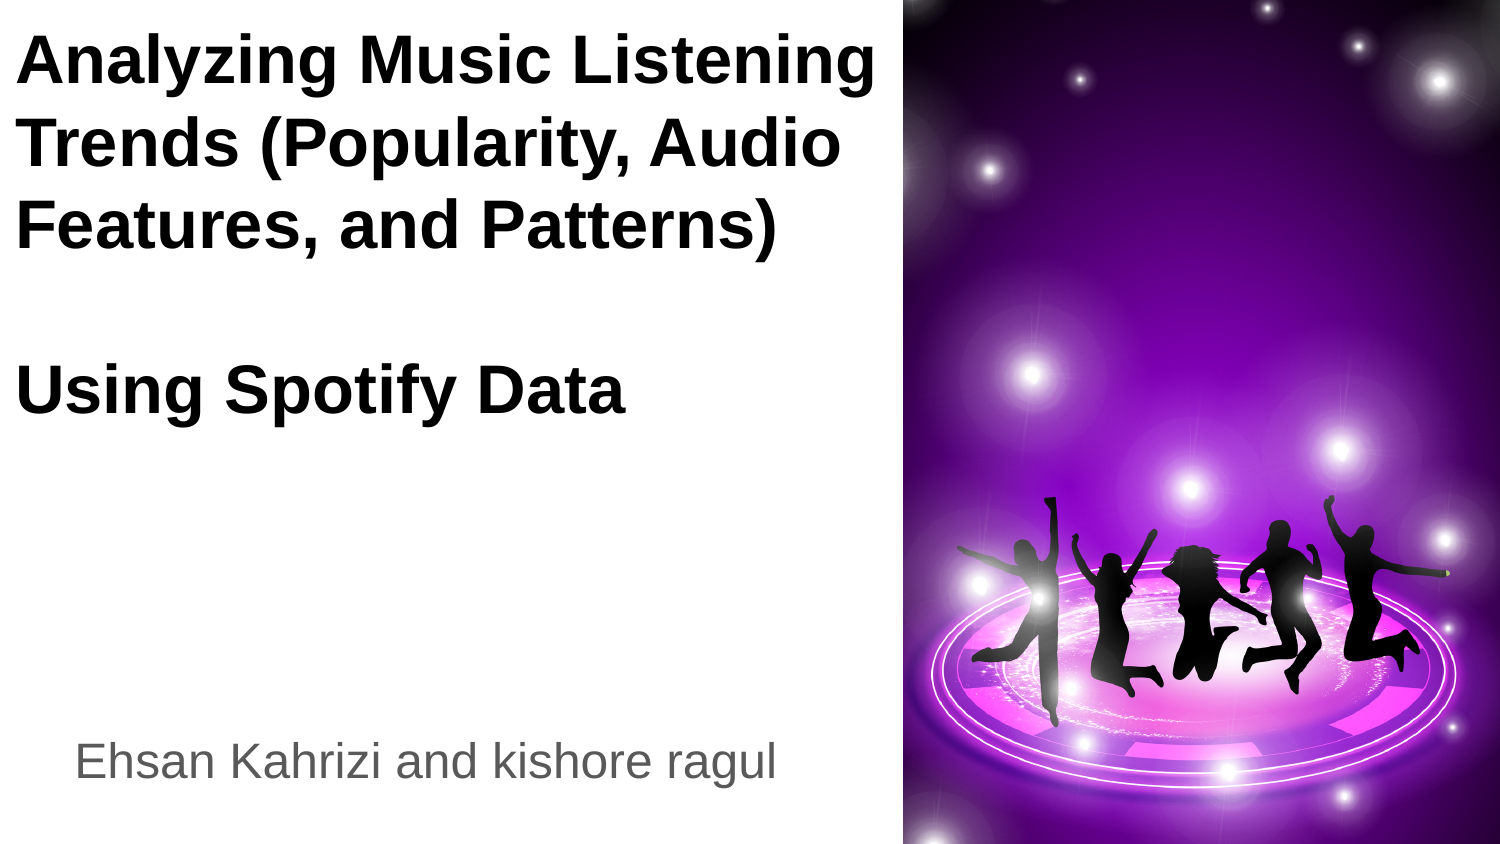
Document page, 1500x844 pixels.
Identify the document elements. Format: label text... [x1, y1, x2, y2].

text_box Analyzing Music Listening Trends (Popularity, Audio Features, and Patterns) Using Spotify Data [0, 0, 901, 443]
subtitle Ehsan Kahrizi and kishore ragul [0, 713, 853, 844]
picture [903, 0, 1500, 844]
